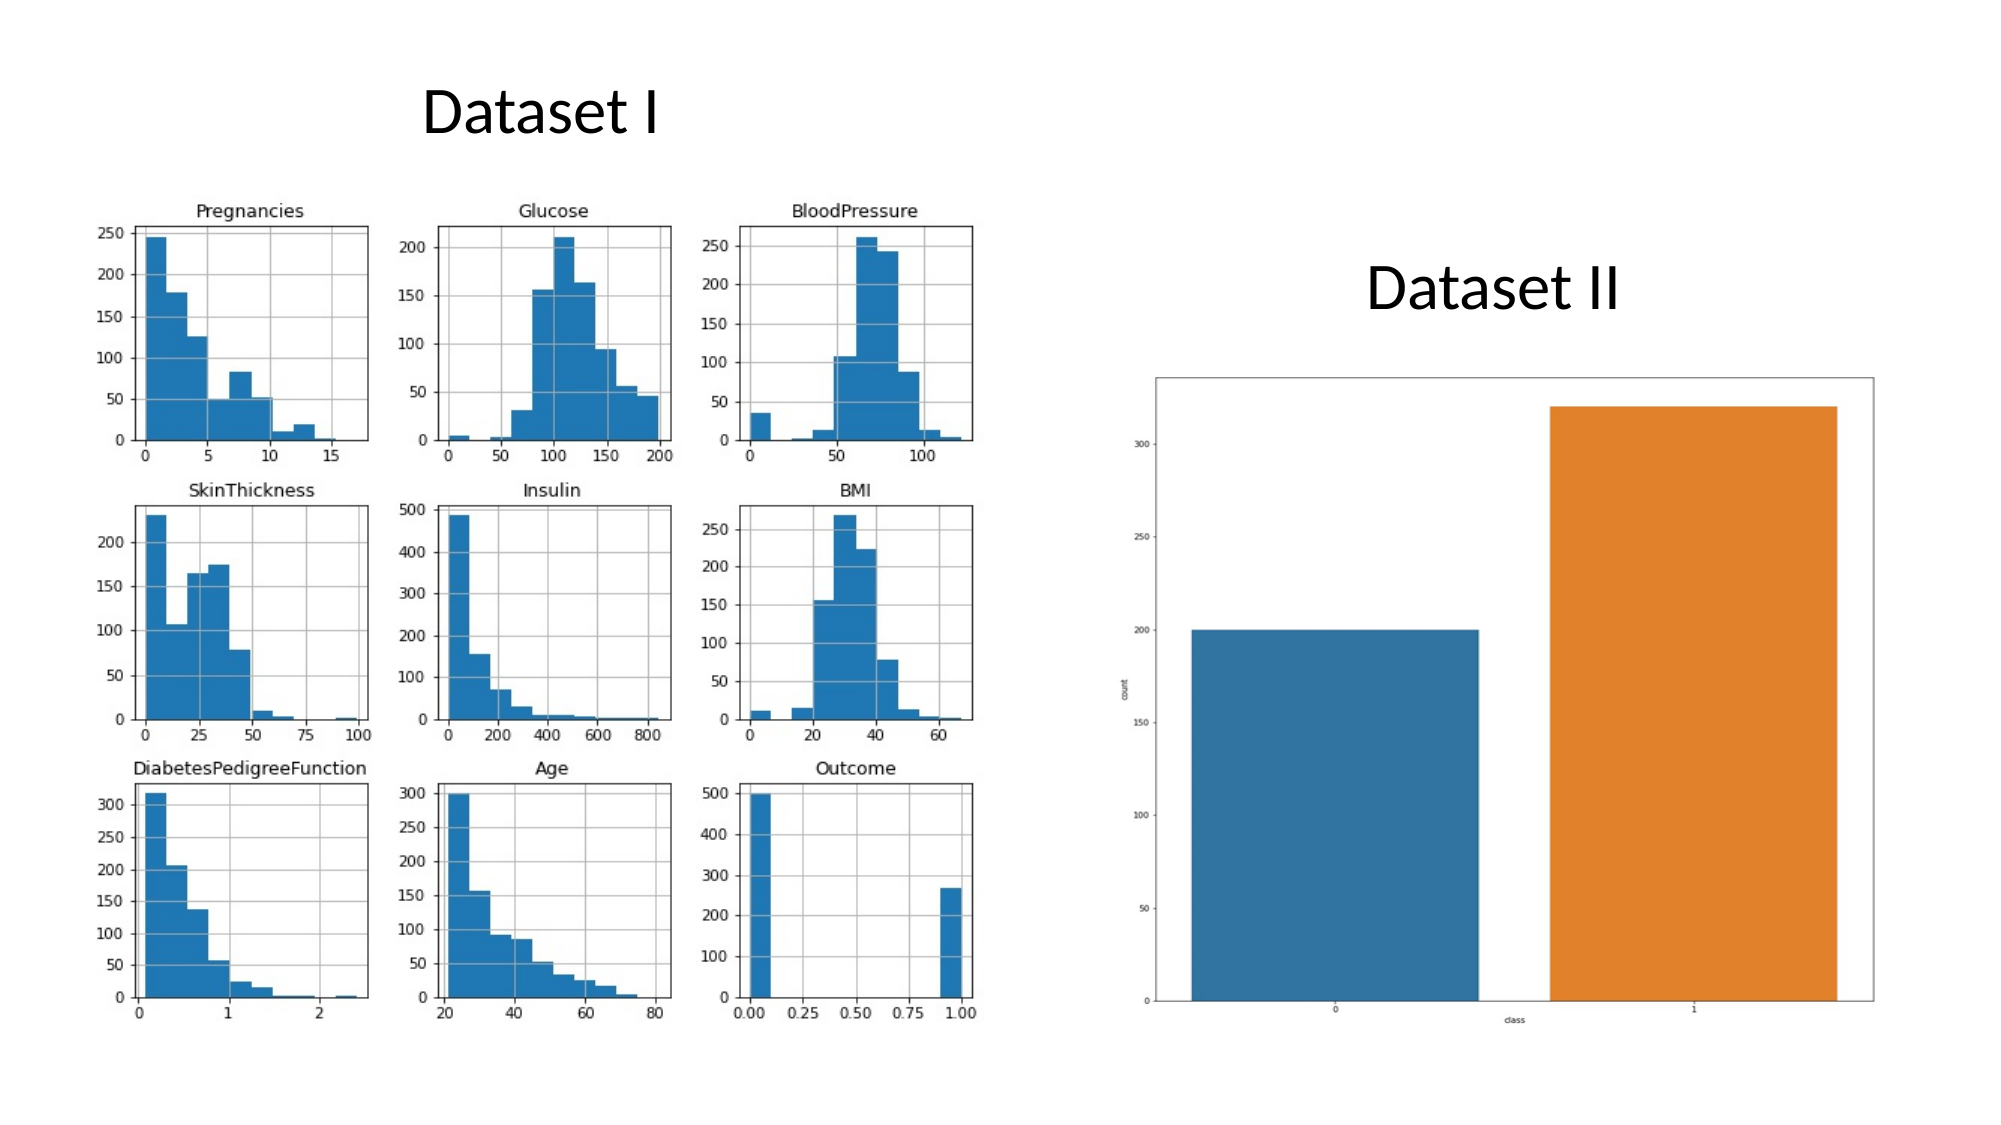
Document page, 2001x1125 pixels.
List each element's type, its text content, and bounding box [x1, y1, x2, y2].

picture [0, 104, 1966, 1125]
text_box Dataset II [1220, 235, 1768, 278]
text_box Dataset I [267, 59, 816, 104]
